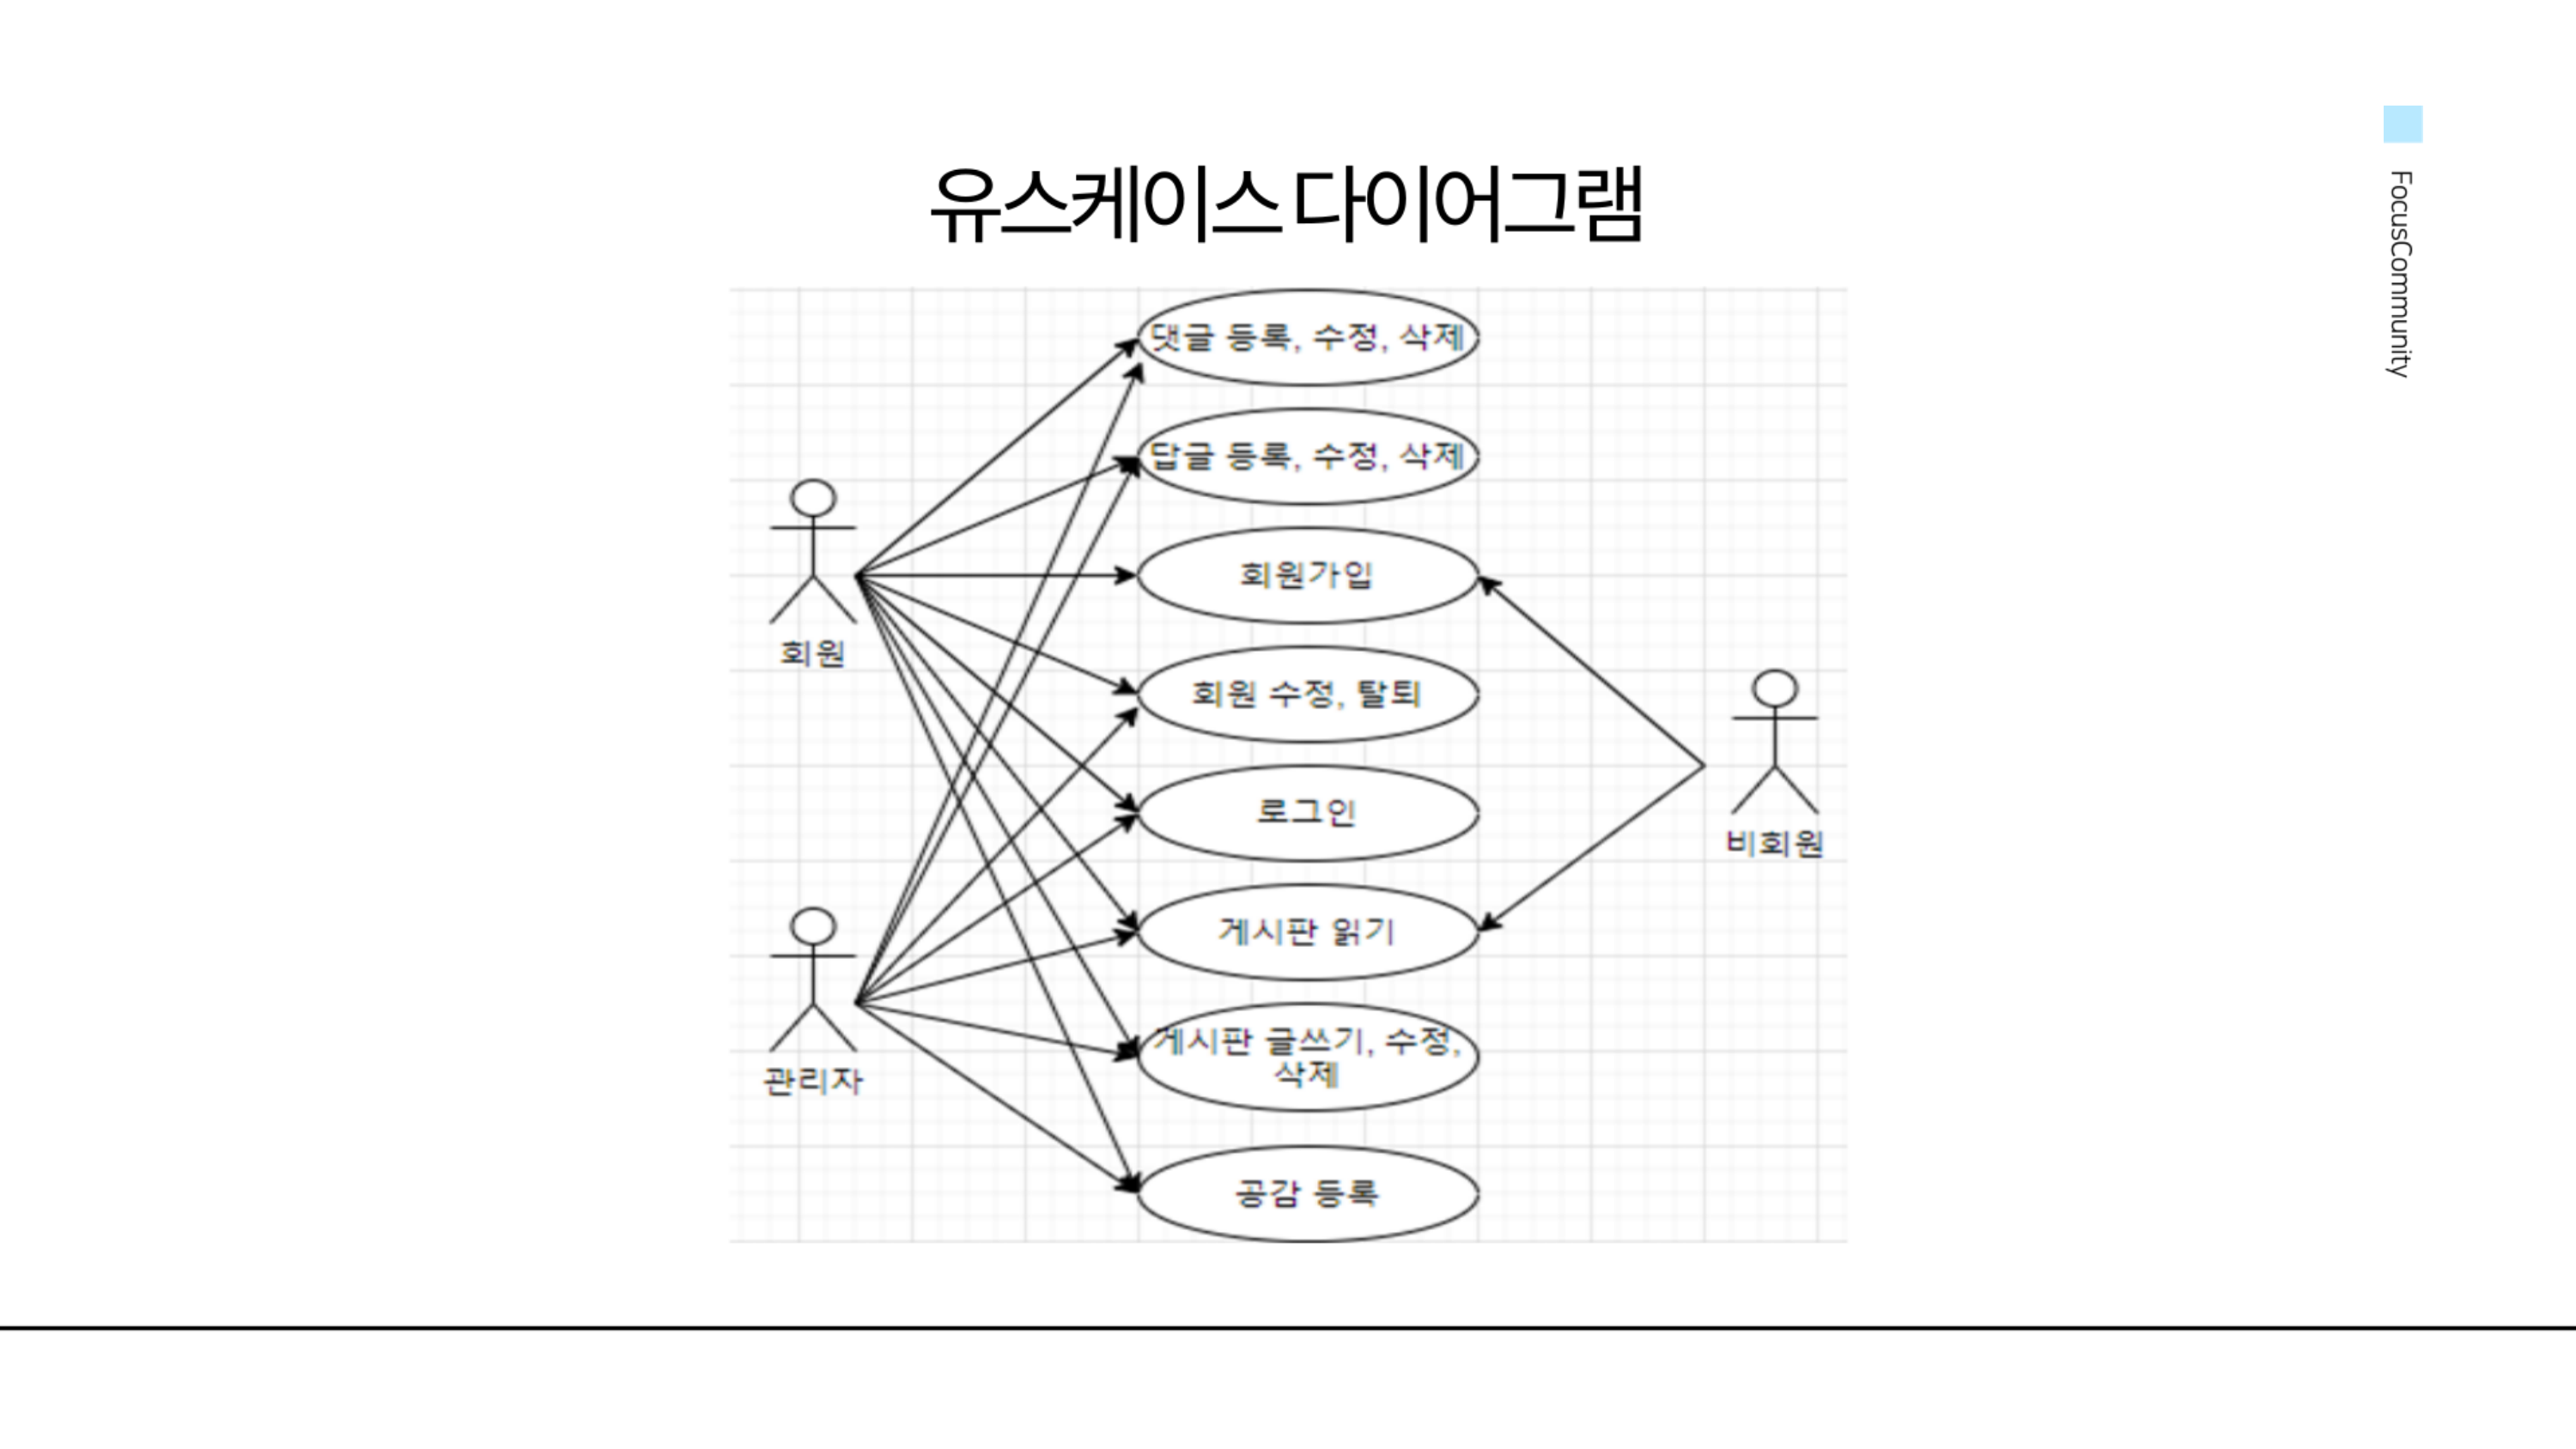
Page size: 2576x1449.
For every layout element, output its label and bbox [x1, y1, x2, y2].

text_box [727, 285, 1851, 1245]
picture [2282, 167, 2508, 391]
text_box [0, 1319, 2576, 1337]
text_box [2384, 105, 2423, 143]
picture [829, 127, 1688, 285]
